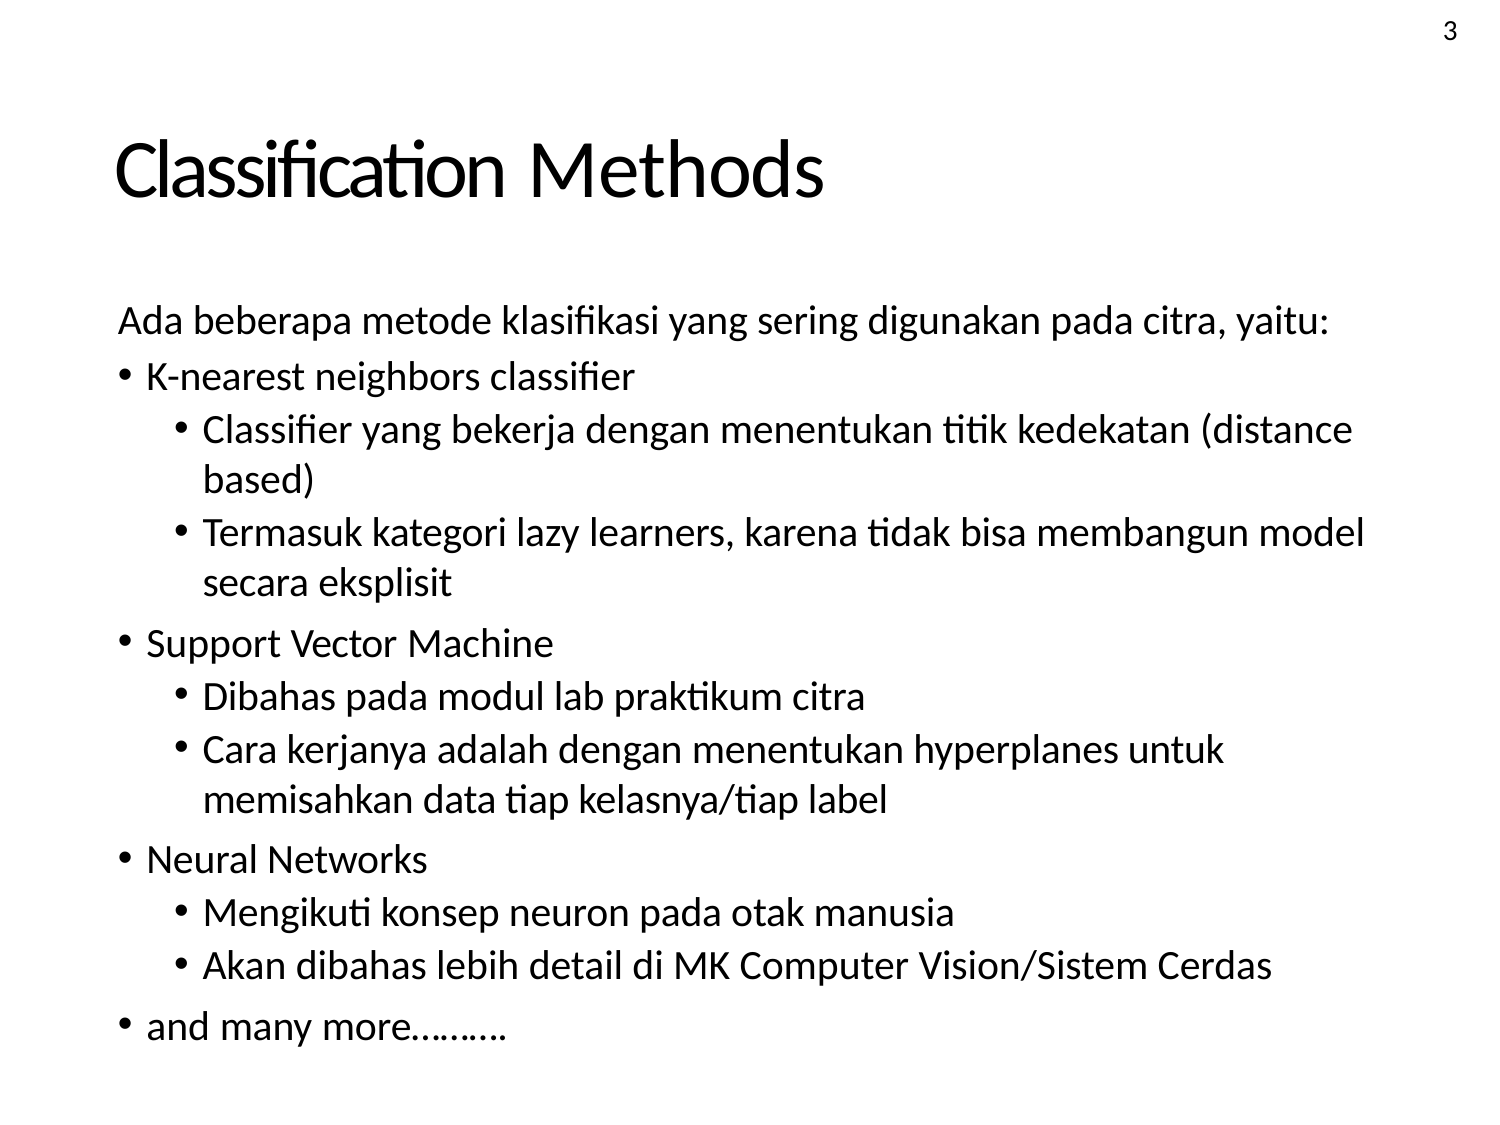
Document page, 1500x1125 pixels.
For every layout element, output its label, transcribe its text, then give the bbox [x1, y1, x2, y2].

text_box 3 [1440, 8, 1460, 46]
text_box Classification Methods [99, 107, 850, 222]
text_box Ada beberapa metode klasifikasi yang sering digunakan pada citra, yaitu: K-nearest neighbors classifier Classifier yang bekerja dengan menentukan titik kedekatan (distance based) Termasuk kategori lazy learners, karena tidak bisa membangun model secara eksplisit Support Vector Machine Dibahas pada modul lab praktikum citra Cara kerjanya adalah dengan menentukan hyperplanes untuk memisahkan data tiap kelasnya/tiap label Neural Networks Mengikuti konsep neuron pada otak manusia Akan dibahas lebih detail di MK Computer Vision/Sistem Cerdas and many more………. [115, 287, 1441, 1049]
